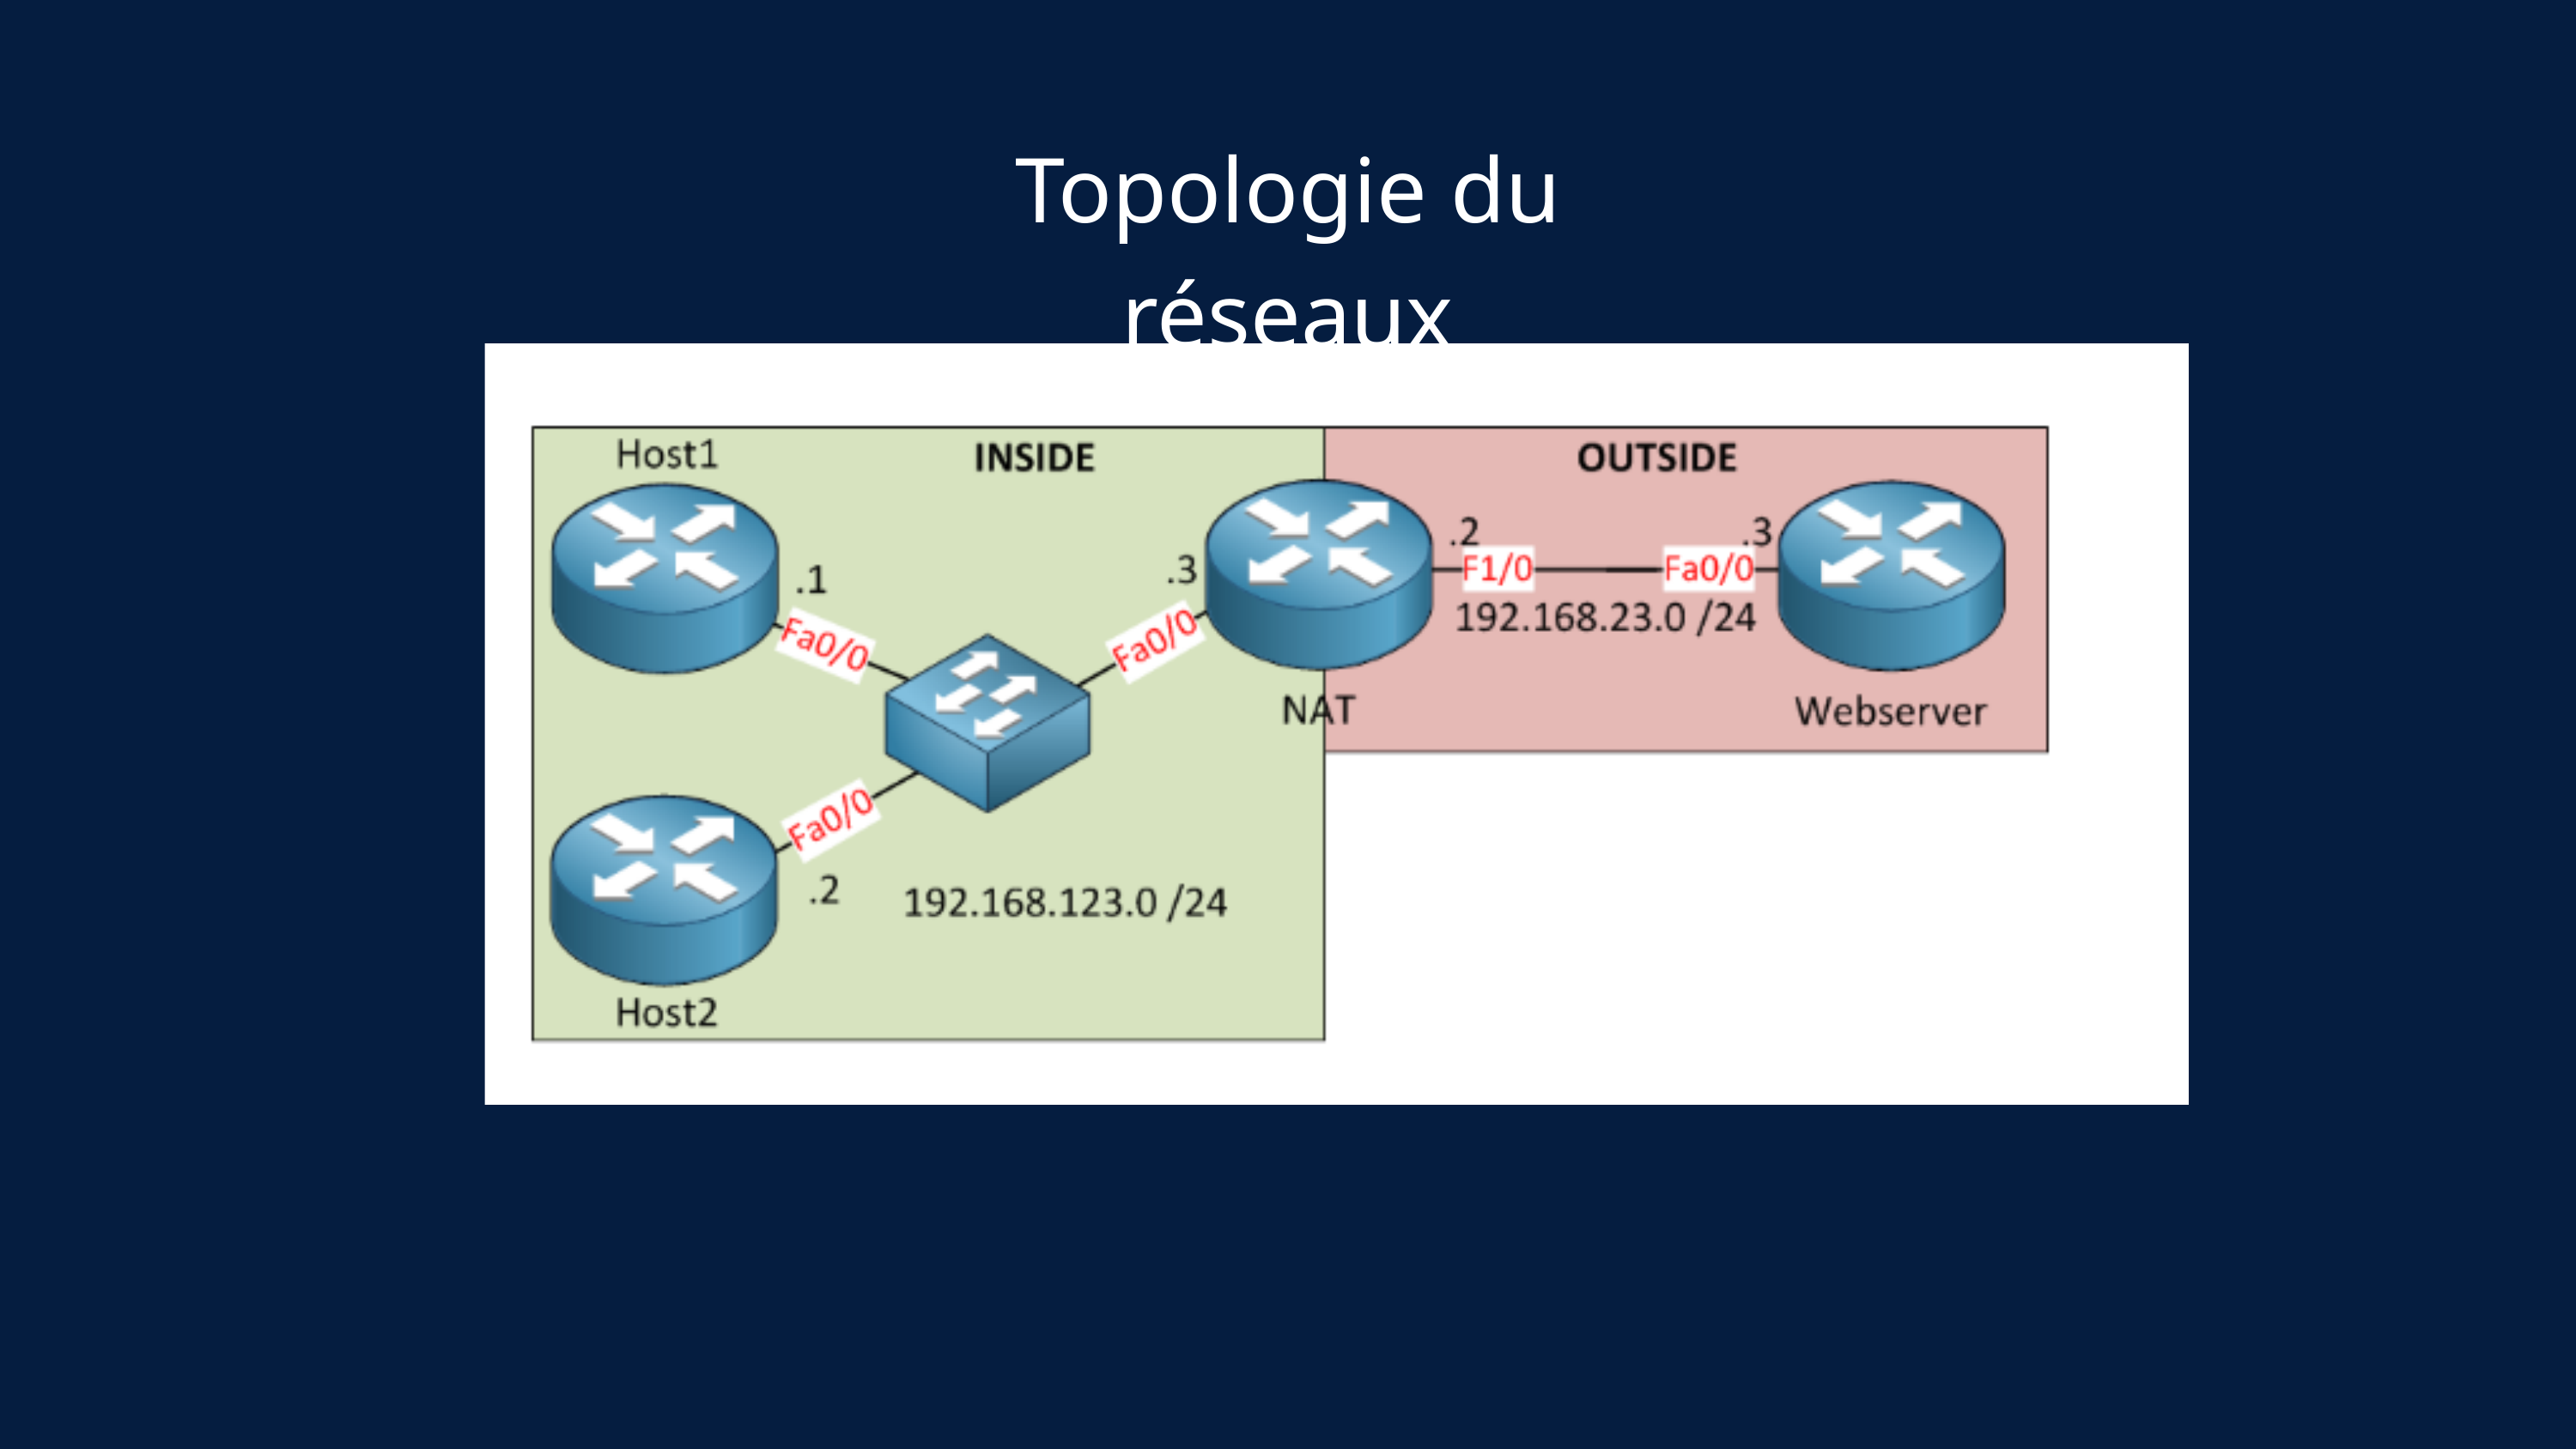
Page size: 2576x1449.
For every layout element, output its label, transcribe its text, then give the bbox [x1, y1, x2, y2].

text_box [484, 343, 2190, 1105]
text_box Topologie du réseaux [971, 115, 1605, 342]
